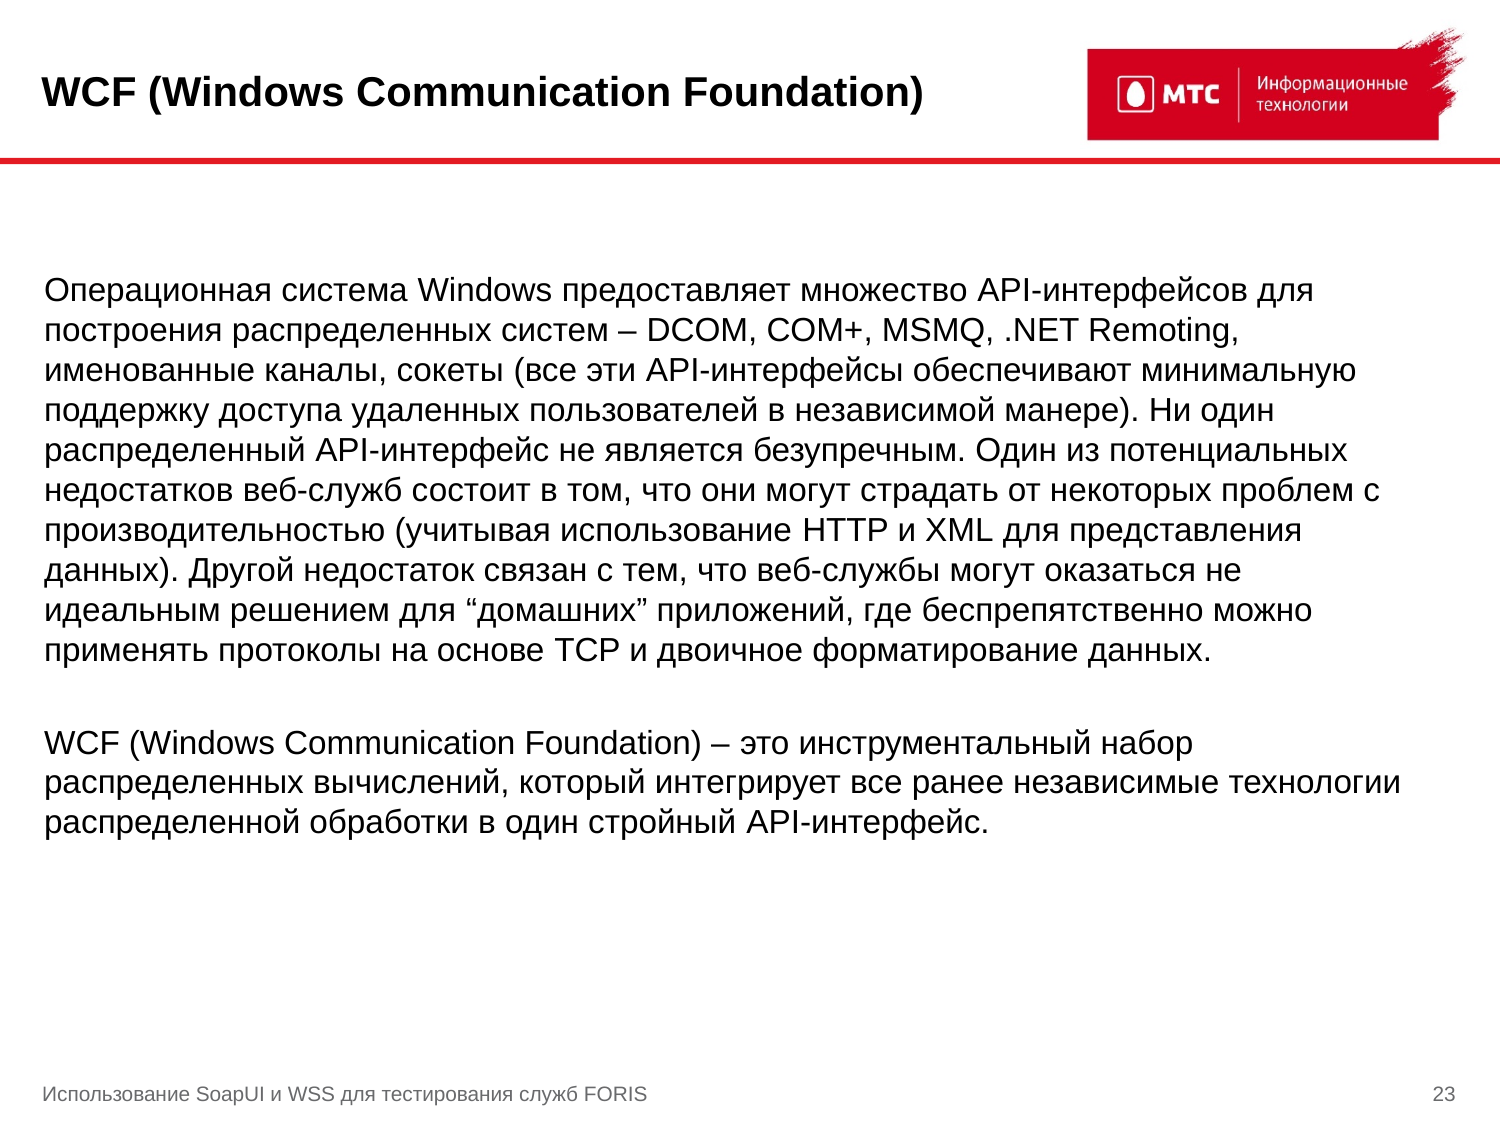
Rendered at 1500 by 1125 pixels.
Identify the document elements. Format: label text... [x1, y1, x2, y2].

footer Использование SoapUI и WSS для тестирования служб FORIS [41, 1070, 1377, 1107]
picture [1306, 19, 1475, 149]
title WCF (Windows Communication Foundation) [40, 18, 1306, 162]
text_box Операционная система Windows предоставляет множество API-интерфейсов для построения распределенных систем – DCOM, COM+, MSMQ, .NET Remoting, именованные каналы, сокеты (все эти API-интерфейсы обеспечивают минимальную поддержку доступа удаленных пользователей в независимой манере). Ни один распределенный API-интерфейс не является безупречным. Один из потенциальных недостатков веб-служб состоит в том, что они могут страдать от некоторых проблем с производительностью (учитывая использование HTTP и XML для представления данных). Другой недостаток связан с тем, что веб-службы могут оказаться не идеальным решением для “домашних” приложений, где беспрепятственно можно применять протоколы на основе TCP и двоичное форматирование данных. WCF (Windows Communication Foundation) – это инструментальный набор распределенных вычислений, который интегрирует все ранее независимые технологии распределенной обработки в один стройный API-интерфейс. [29, 260, 1436, 848]
slide_number 23 [1390, 1070, 1456, 1106]
